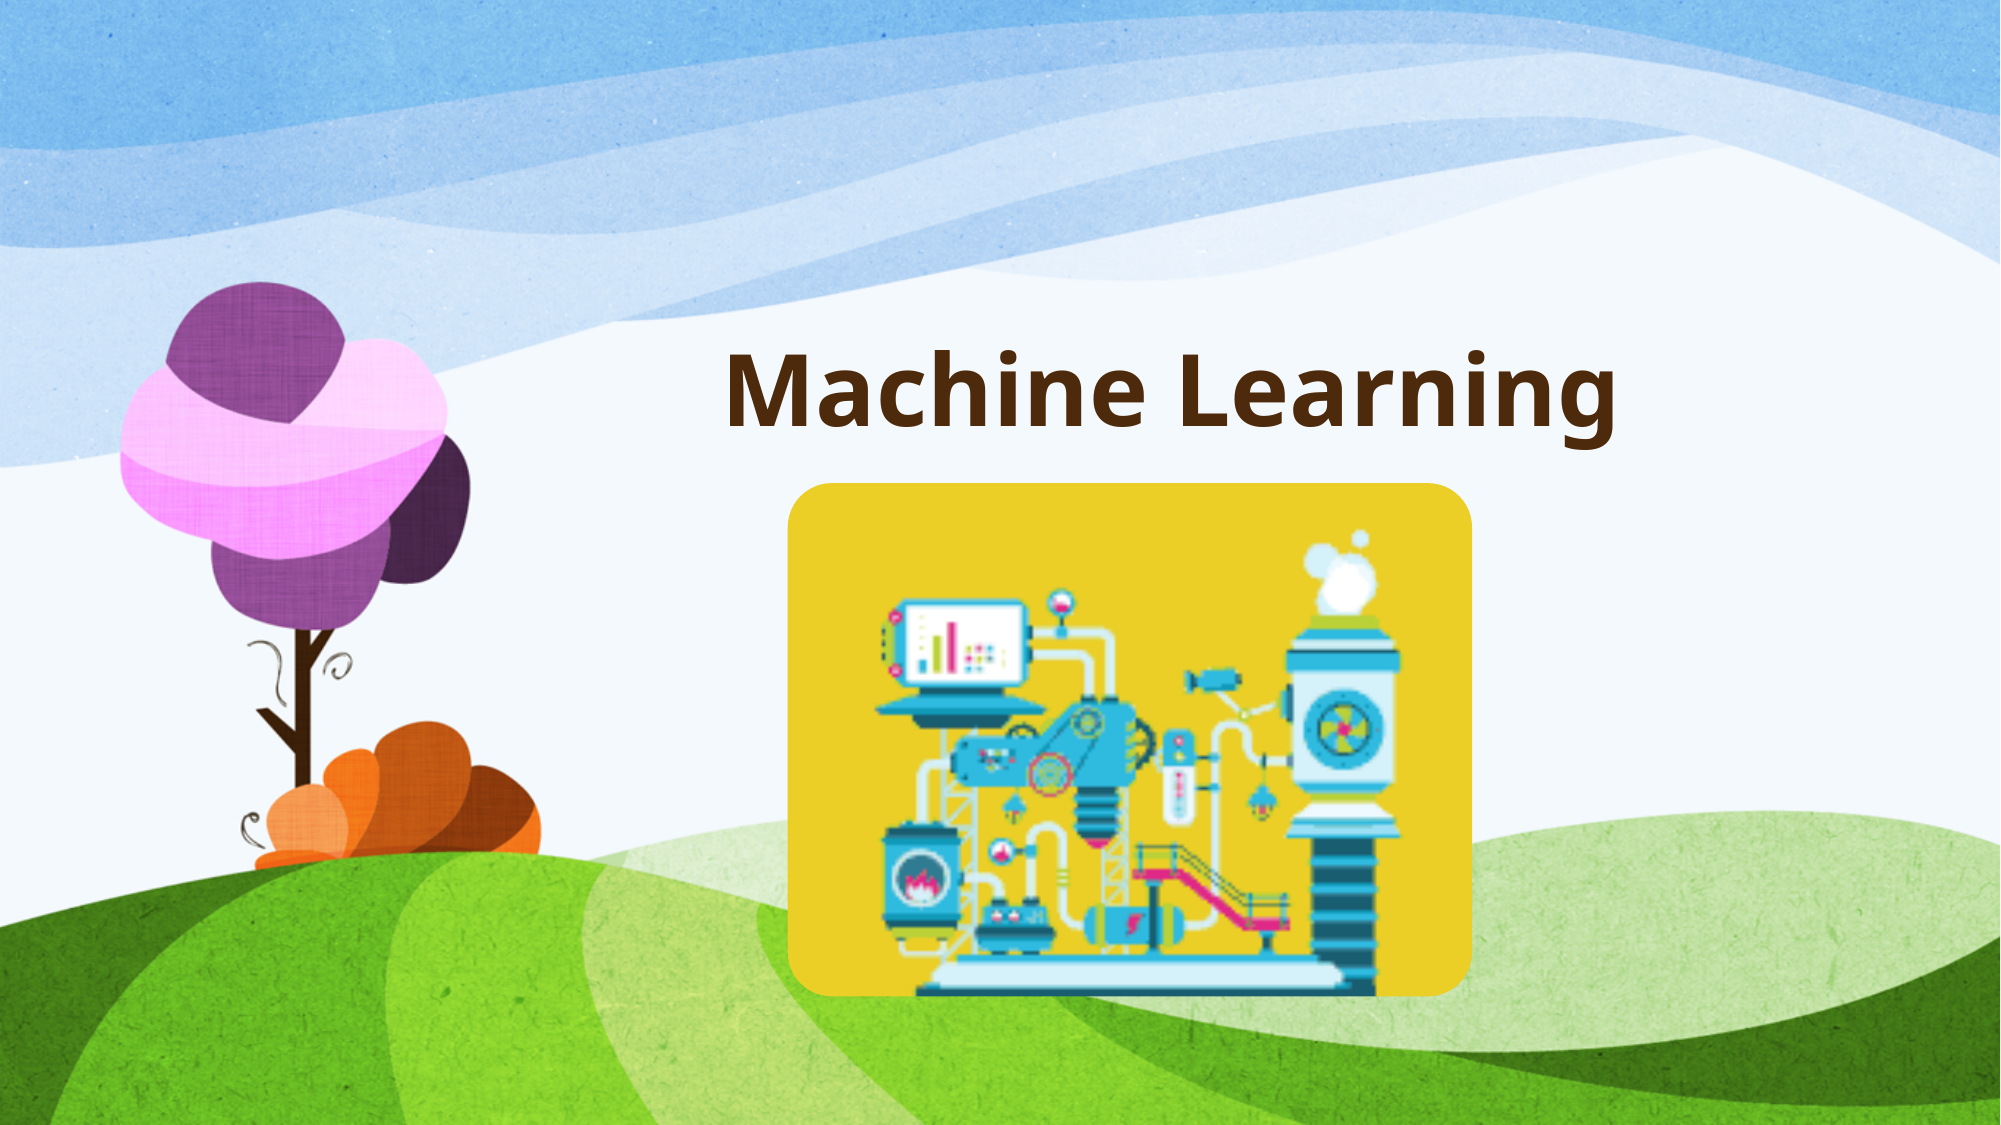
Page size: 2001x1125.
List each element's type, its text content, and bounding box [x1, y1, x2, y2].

title Machine Learning [706, 155, 1832, 456]
picture [0, 0, 2001, 1125]
